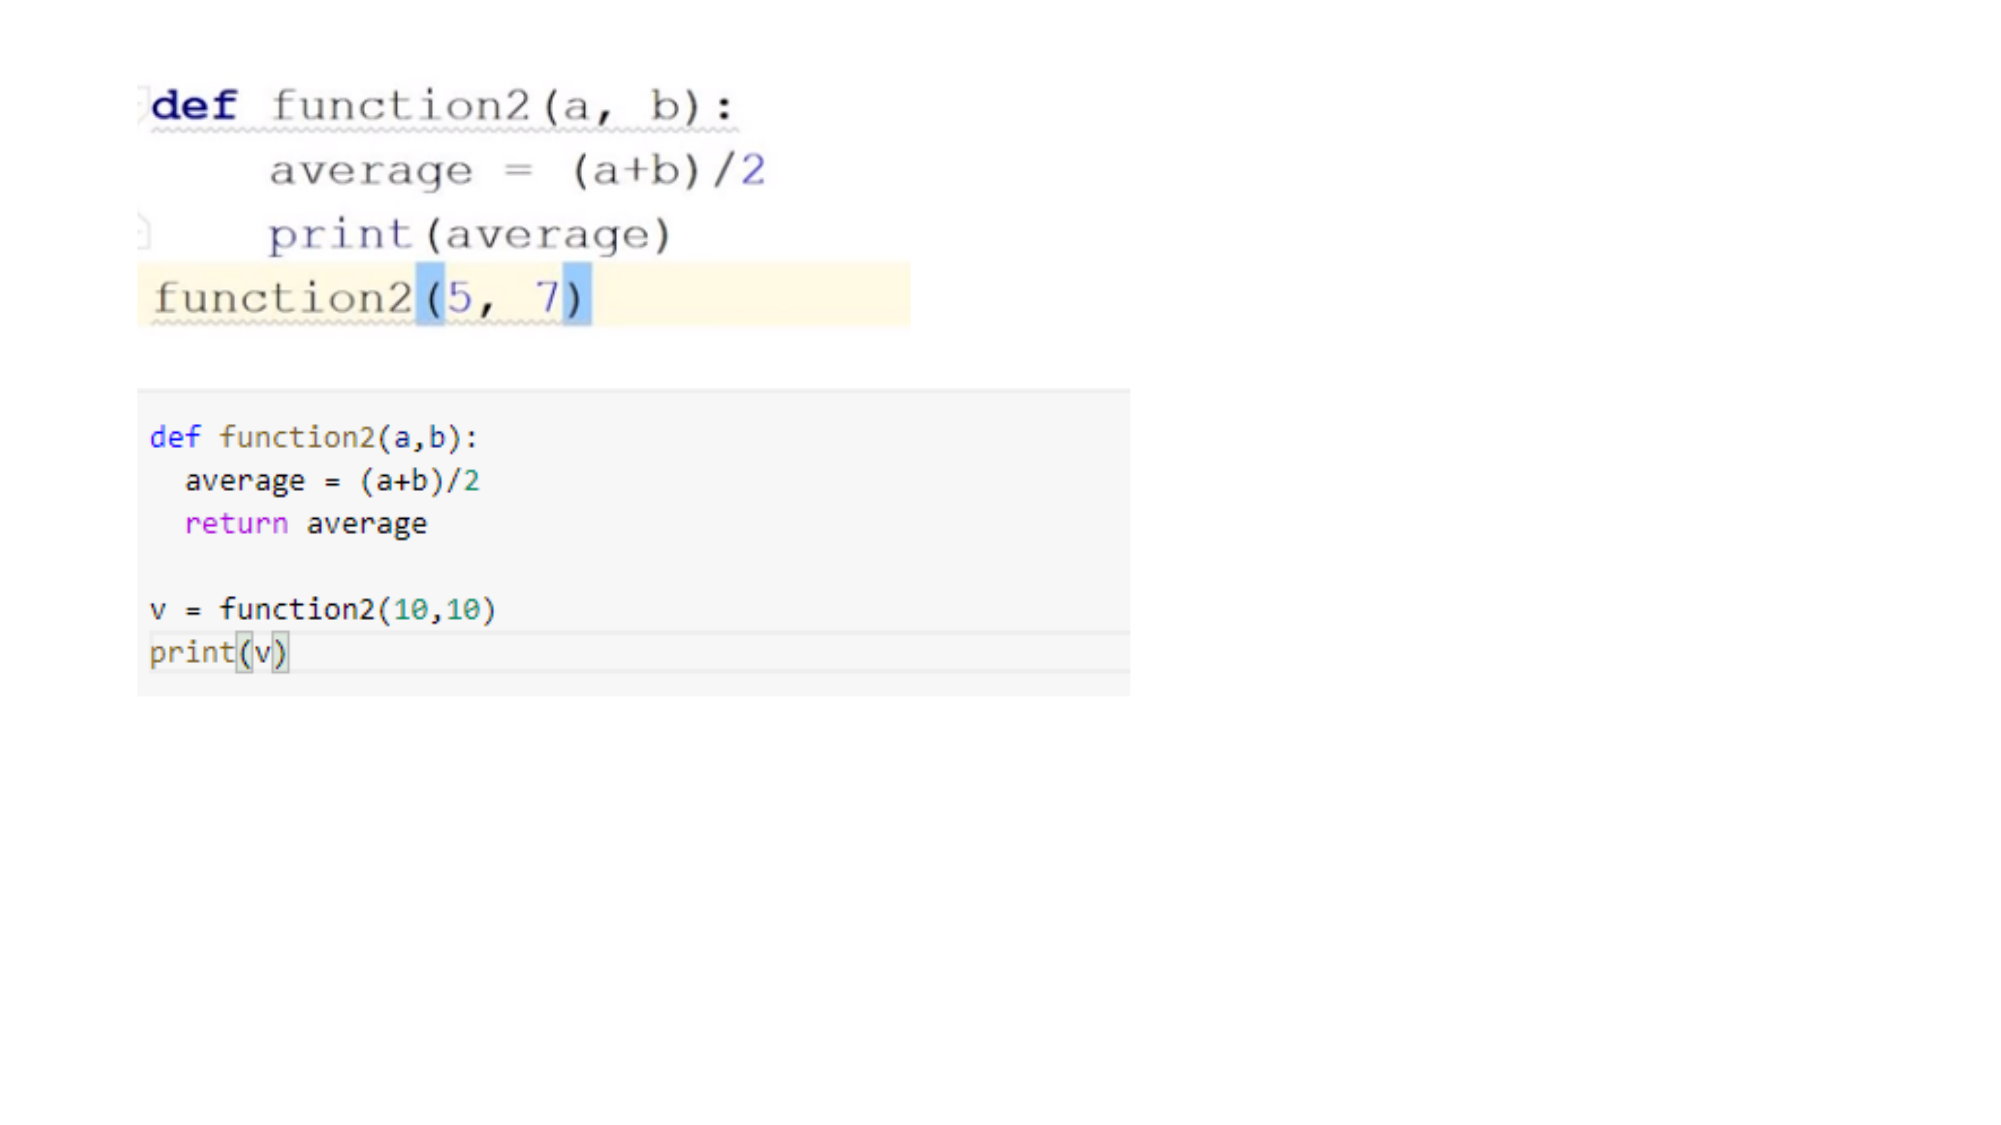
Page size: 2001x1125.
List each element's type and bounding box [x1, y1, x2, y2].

list [137, 388, 1131, 708]
picture [137, 64, 911, 356]
